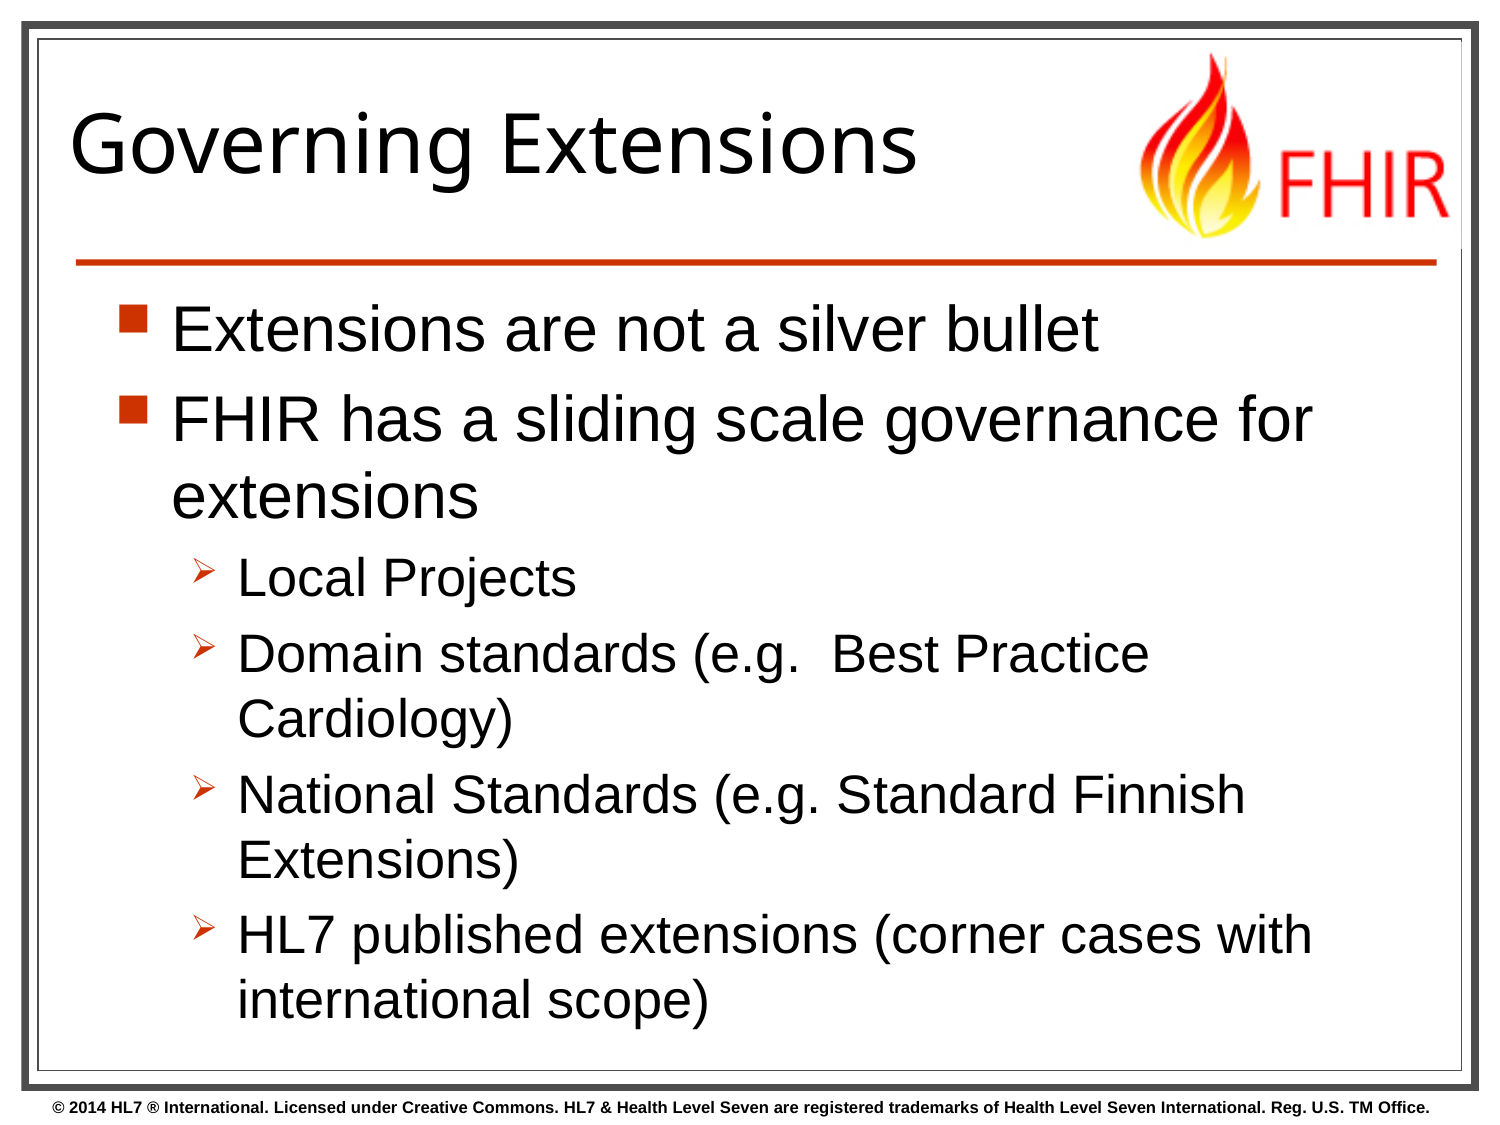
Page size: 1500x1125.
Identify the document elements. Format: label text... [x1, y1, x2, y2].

picture [1128, 42, 1462, 249]
list Extensions are not a silver bullet FHIR has a sliding scale governance for extensions Local Projects Domain standards (e.g. Best Practice Cardiology) National Standards (e.g. Standard Finnish Extensions) HL7 published extensions (corner cases with international scope) [100, 278, 1376, 1061]
title Governing Extensions [53, 54, 1128, 244]
